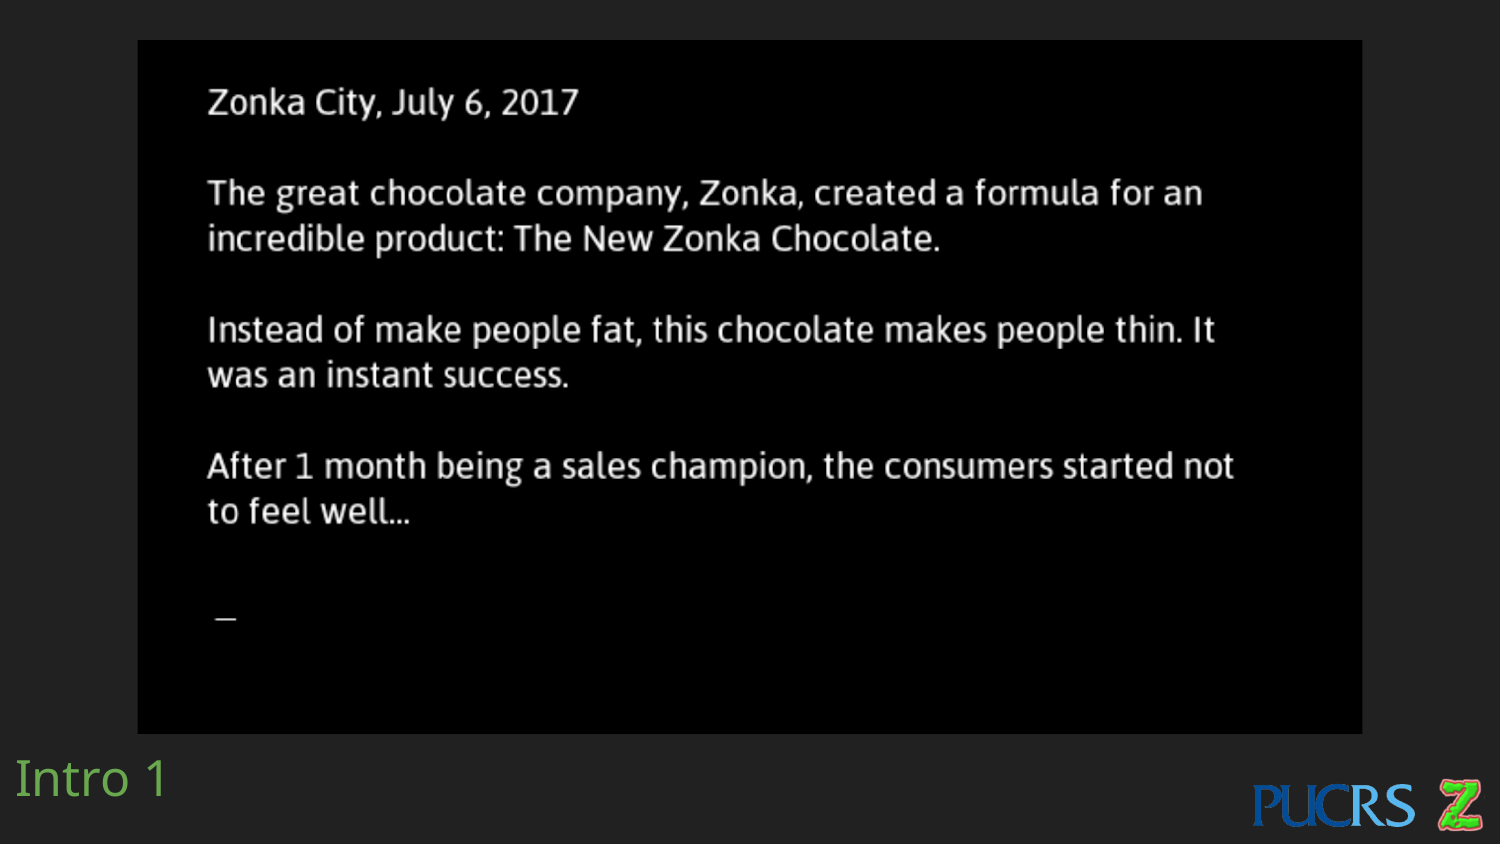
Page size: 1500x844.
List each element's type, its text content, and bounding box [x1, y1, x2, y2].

title Intro 1 [0, 715, 1500, 839]
picture [137, 40, 1363, 734]
picture [1435, 776, 1485, 833]
picture [1252, 783, 1415, 827]
